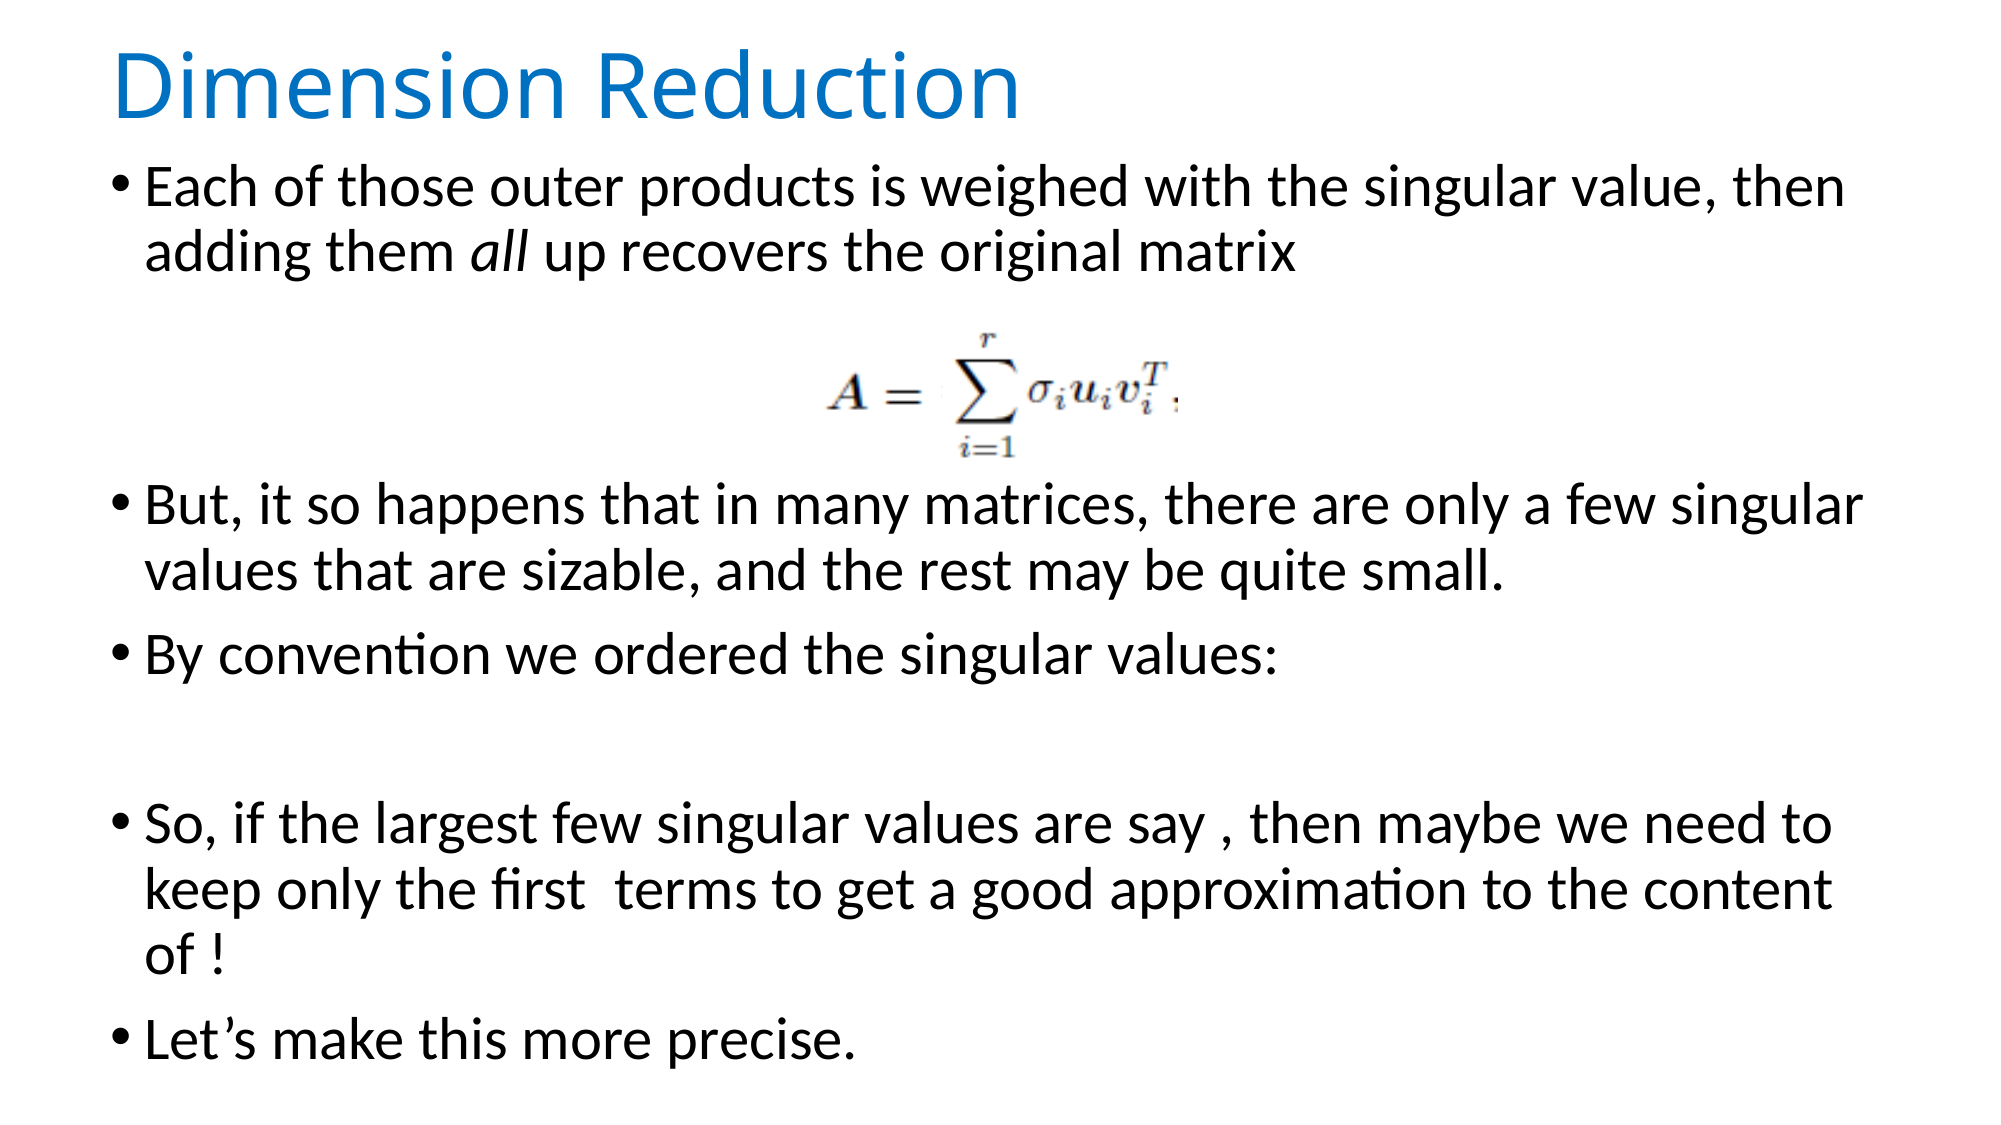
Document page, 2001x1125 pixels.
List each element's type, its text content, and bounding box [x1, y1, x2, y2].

title Dimension Reduction [95, 32, 1821, 147]
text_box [820, 322, 1178, 477]
